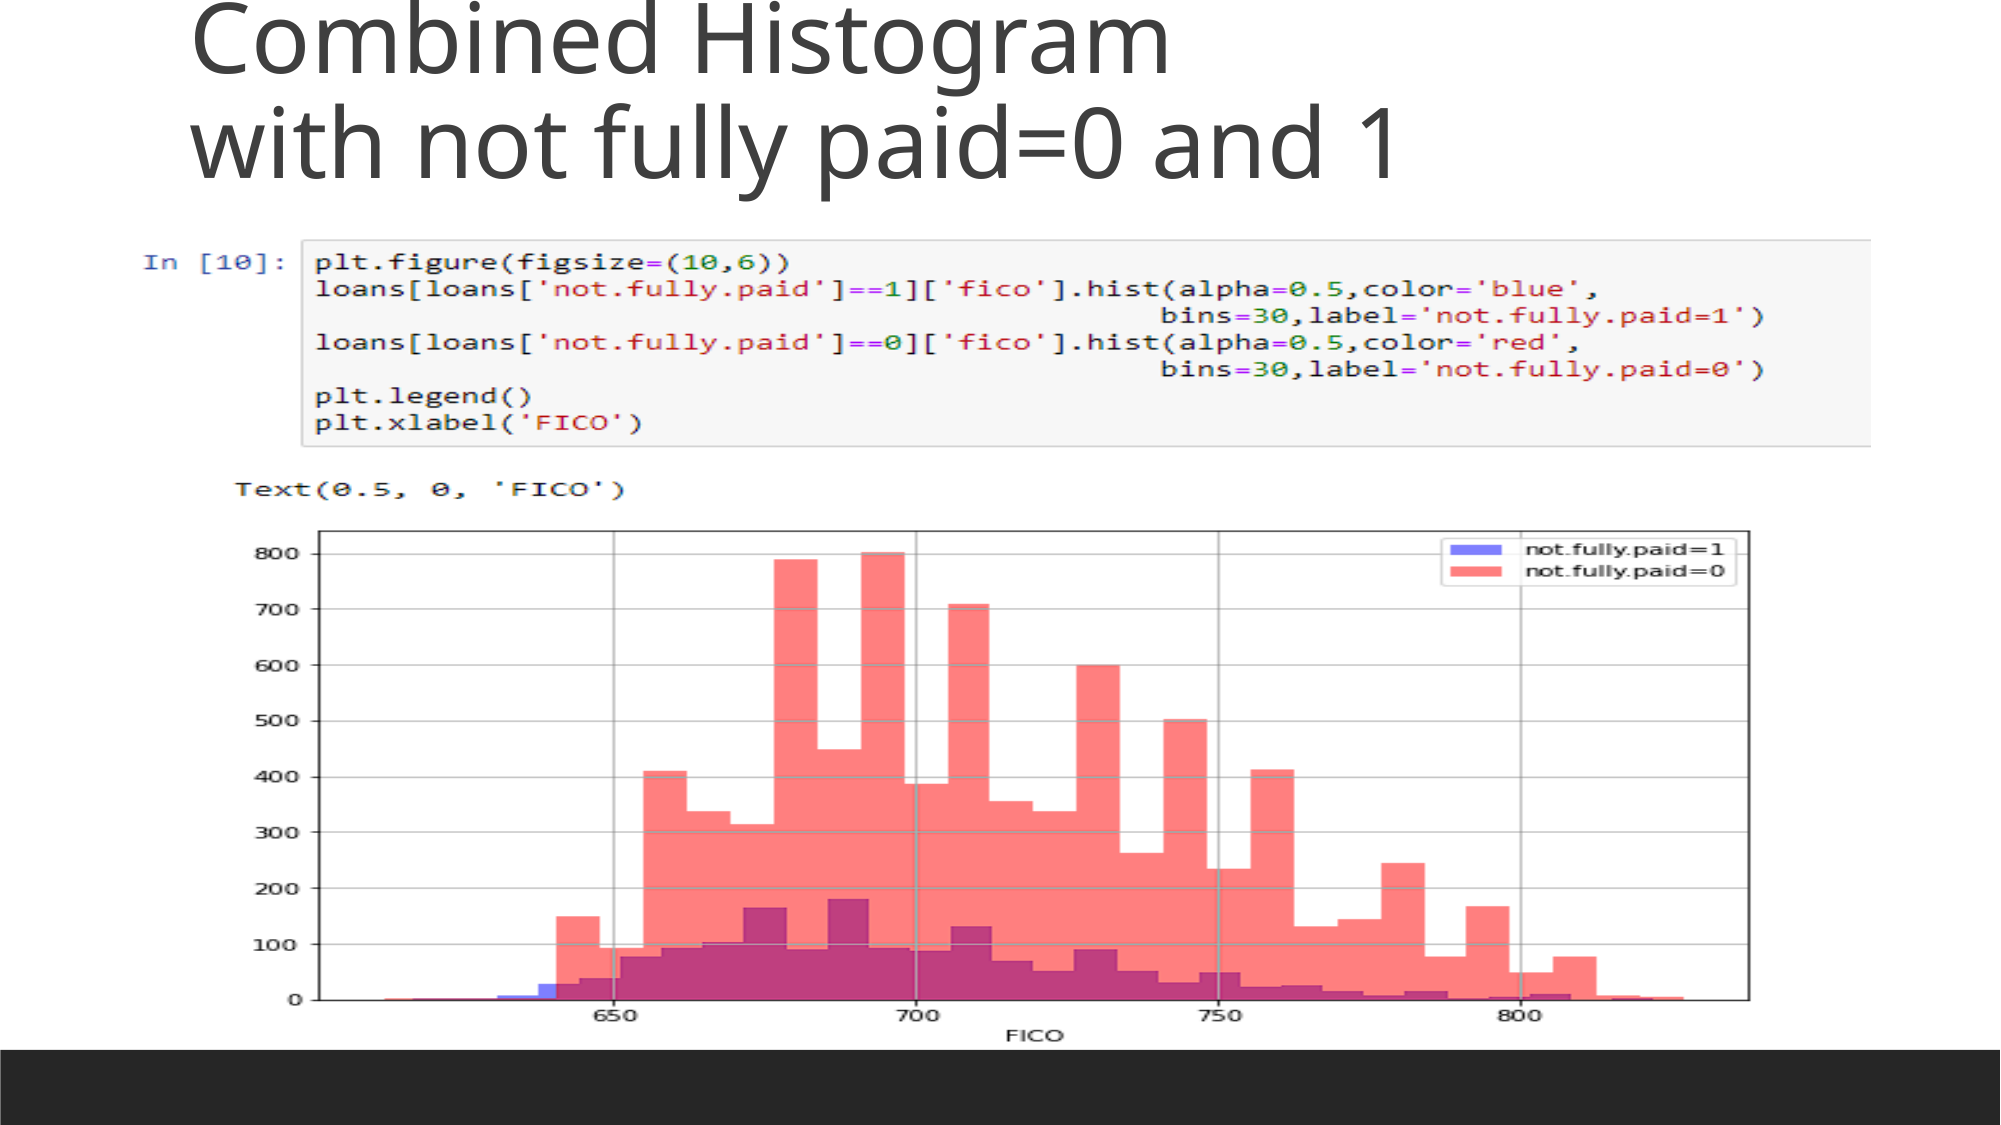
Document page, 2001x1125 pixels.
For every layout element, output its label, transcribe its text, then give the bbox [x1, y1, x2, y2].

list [119, 235, 1871, 449]
picture [229, 476, 1851, 1046]
title Combined Histogram with not fully paid=0 and 1 [174, 0, 1825, 208]
